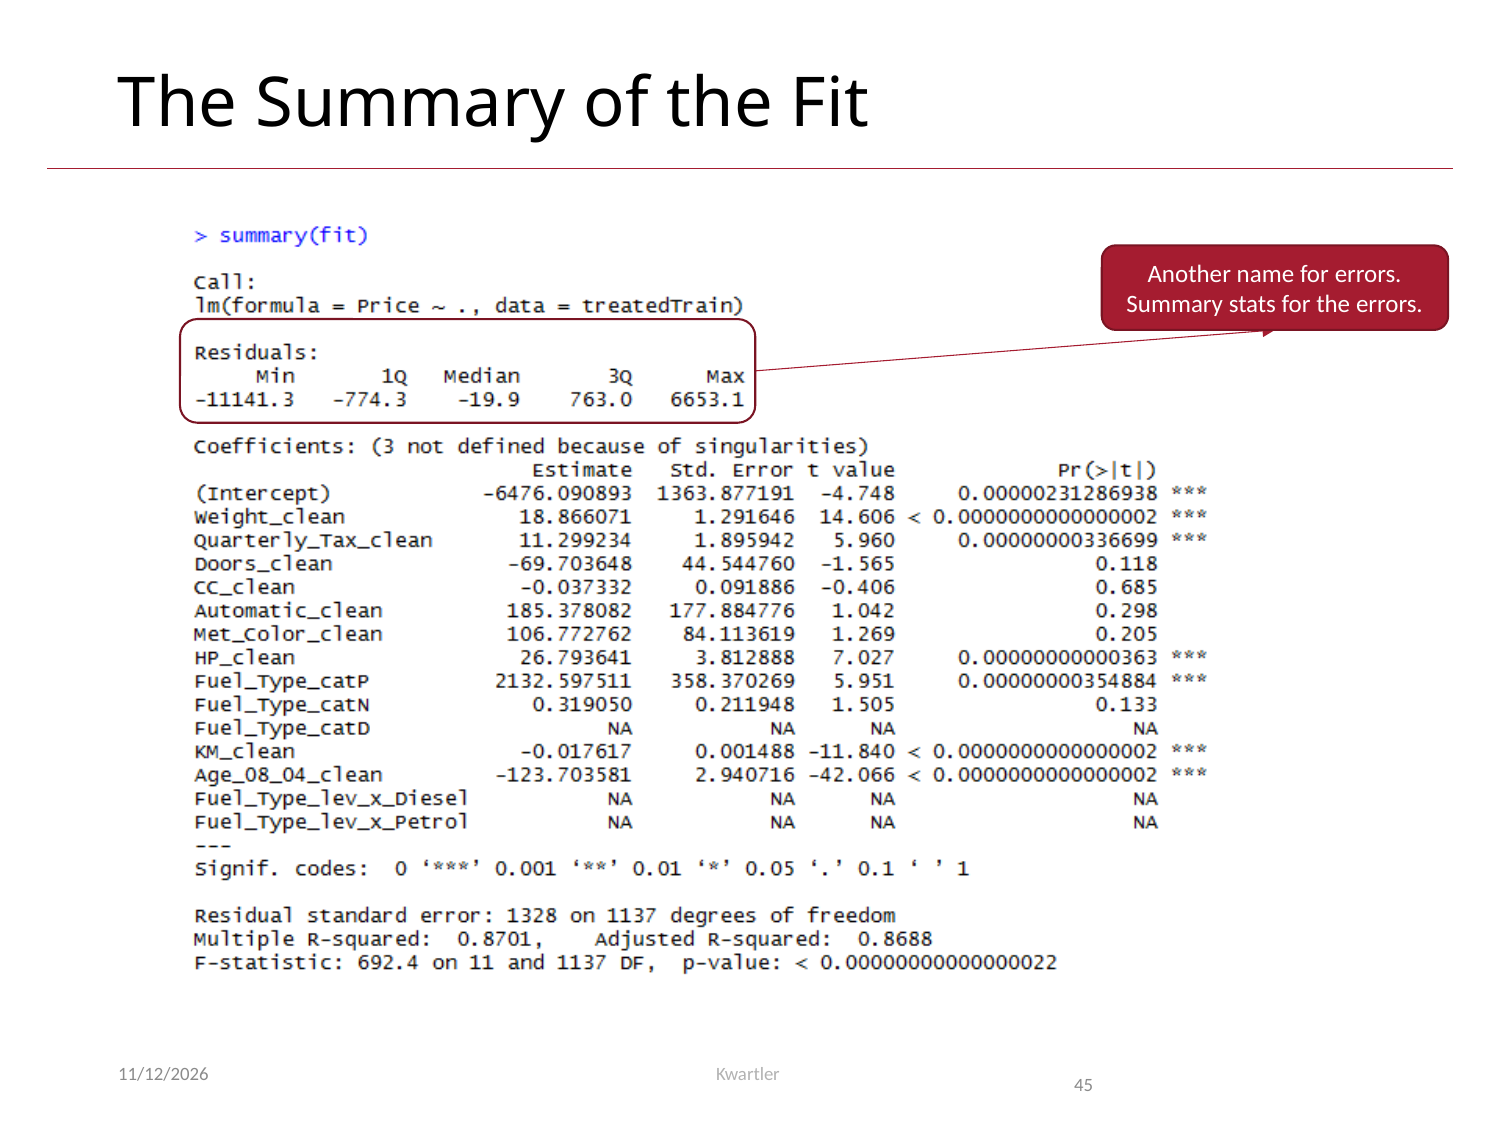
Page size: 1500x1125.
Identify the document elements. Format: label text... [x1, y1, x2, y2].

text_box Another name for errors. Summary stats for the errors. [1224, 244, 1450, 331]
slide_number 45 [1059, 1042, 1200, 1103]
text_box [178, 321, 187, 421]
picture [187, 222, 1224, 982]
title The Summary of the Fit [103, 59, 1397, 157]
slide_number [103, 1042, 441, 1103]
footer Kwartler [496, 1042, 1004, 1103]
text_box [755, 329, 1275, 371]
